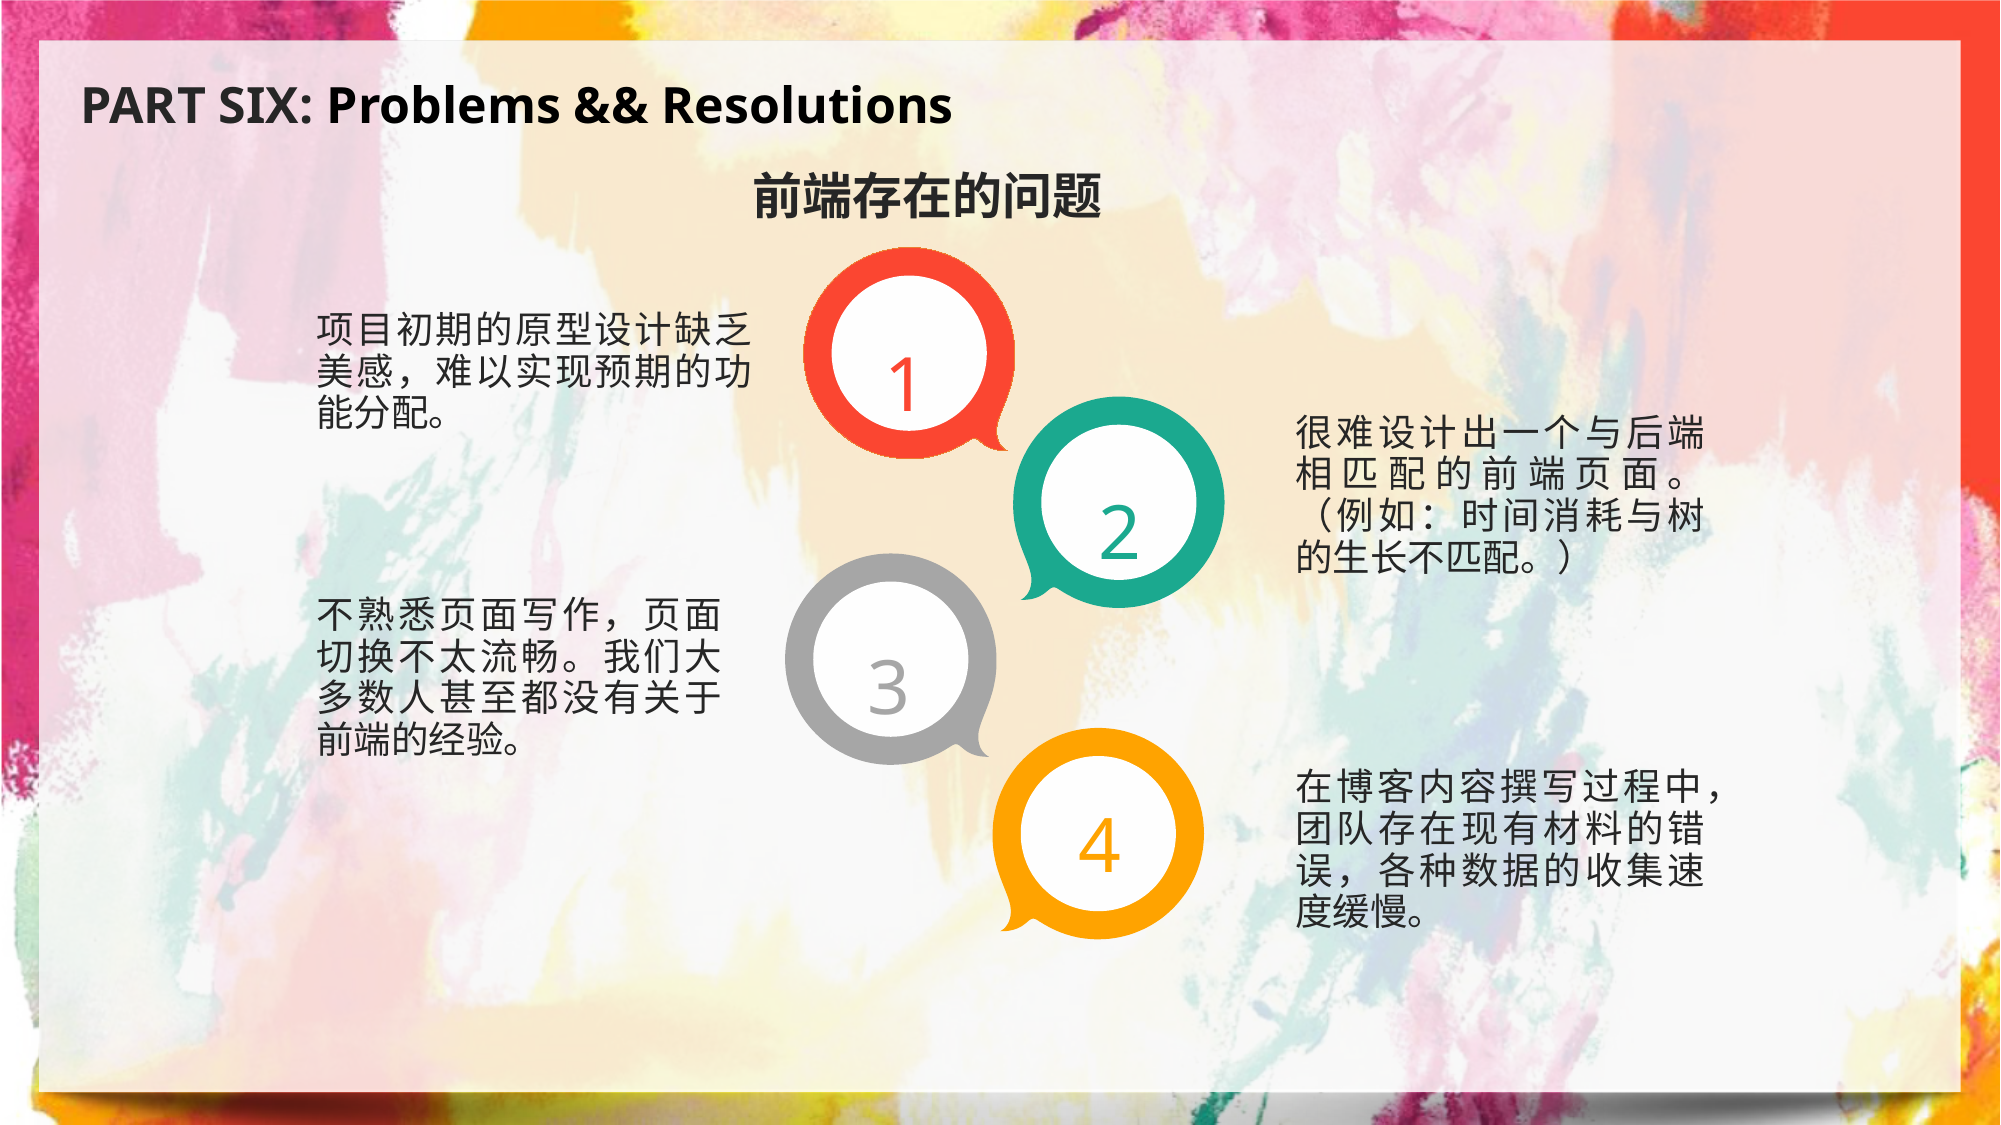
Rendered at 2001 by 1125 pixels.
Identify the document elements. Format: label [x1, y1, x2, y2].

picture [3, 0, 2000, 1125]
text_box [785, 553, 997, 765]
text_box [1013, 396, 1225, 608]
text_box [34, 40, 1984, 1125]
text_box [803, 247, 1015, 459]
text_box [992, 727, 1204, 940]
